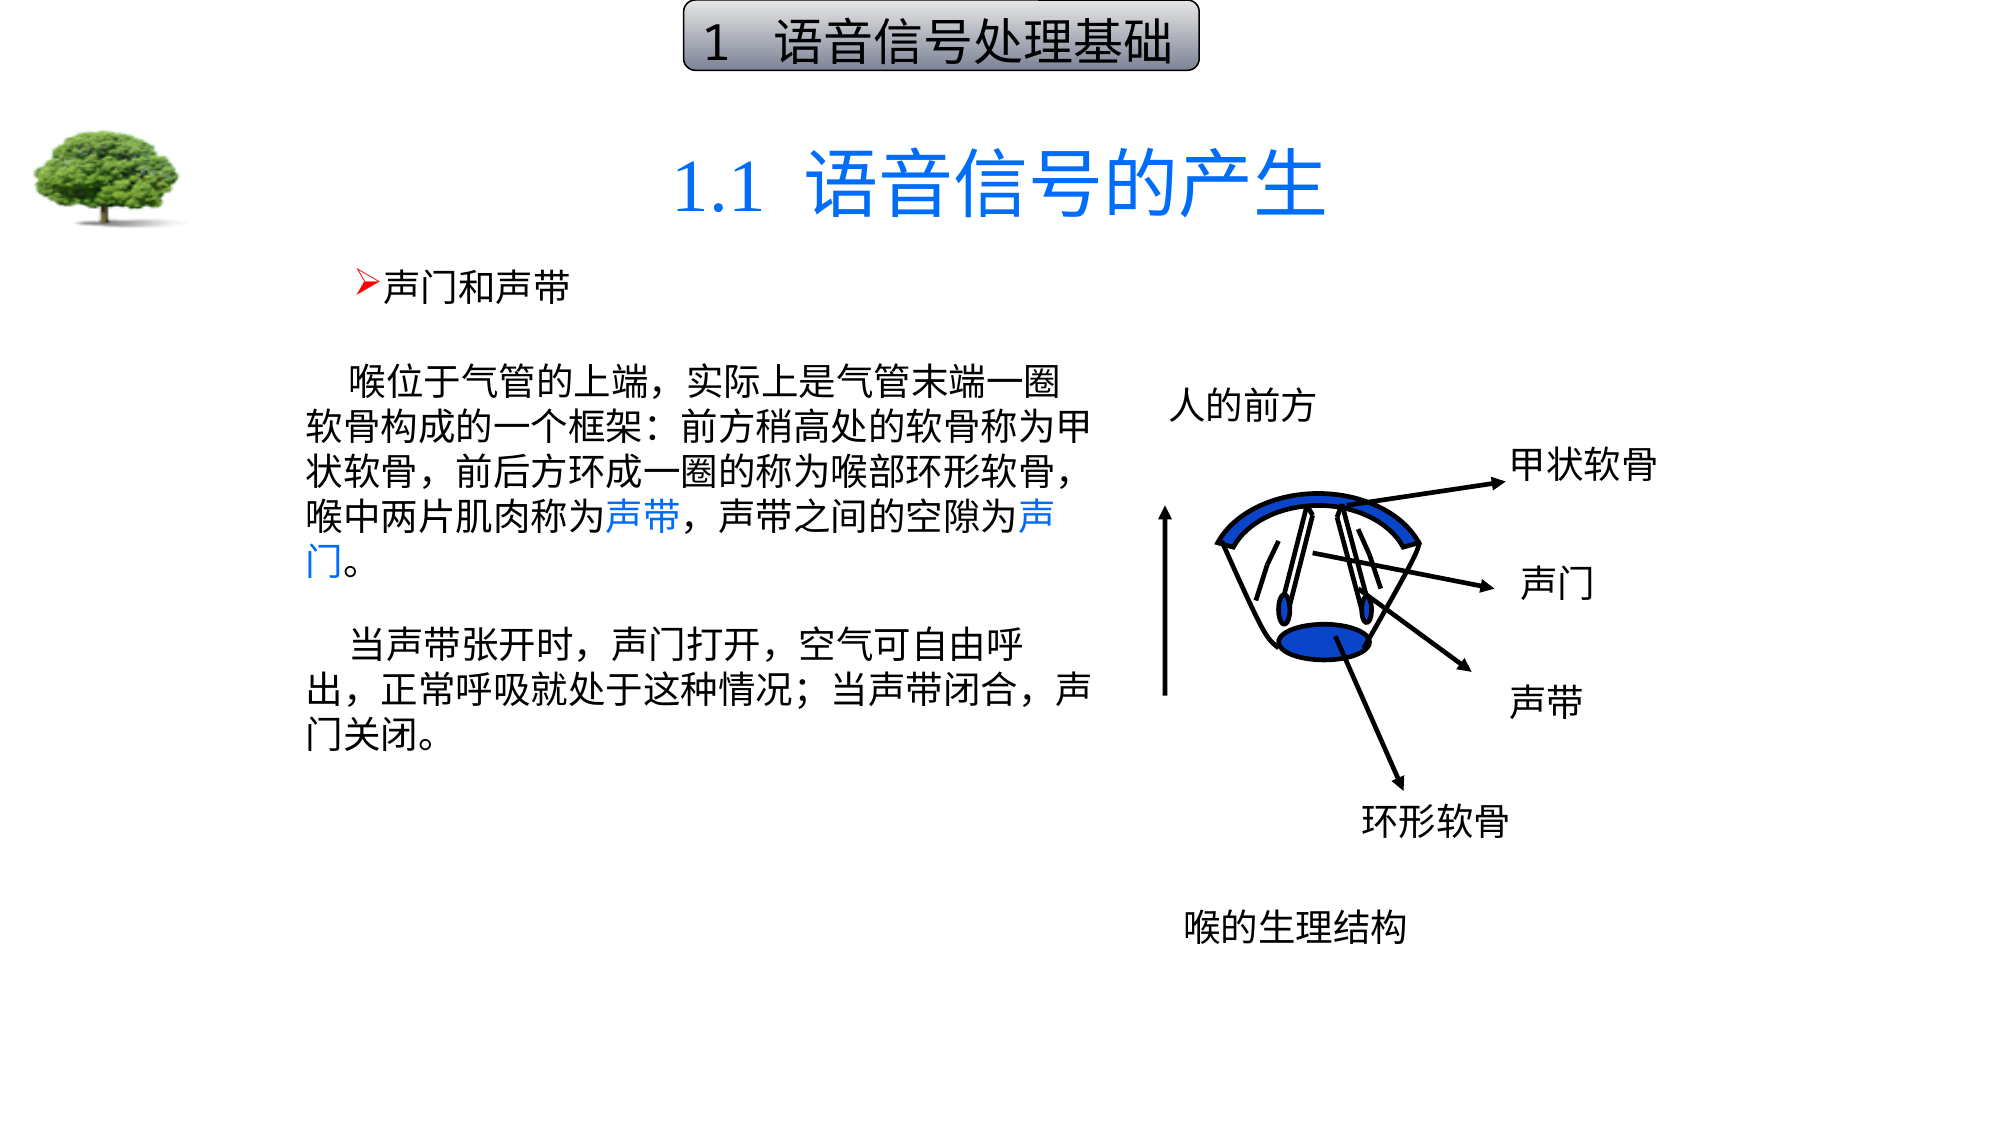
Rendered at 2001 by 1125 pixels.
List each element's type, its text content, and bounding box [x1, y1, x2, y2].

text_box 1 语音信号处理基础 [683, 0, 1206, 71]
picture [23, 117, 137, 233]
text_box 喉位于气管的上端，实际上是气管末端一圈软骨构成的一个框架：前方稍高处的软骨称为甲状软骨，前后方环成一圈的称为喉部环形软骨，喉中两片肌肉称为声带，声带之间的空隙为声门。 当声带张开时，声门打开，空气可自由呼出，正常呼吸就处于这种情况；当声带闭合，声门关闭。 [291, 351, 1112, 764]
title 1.1 语音信号的产生 [137, 59, 1863, 236]
text_box 声门和声带 [338, 256, 764, 317]
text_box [1153, 374, 1745, 957]
